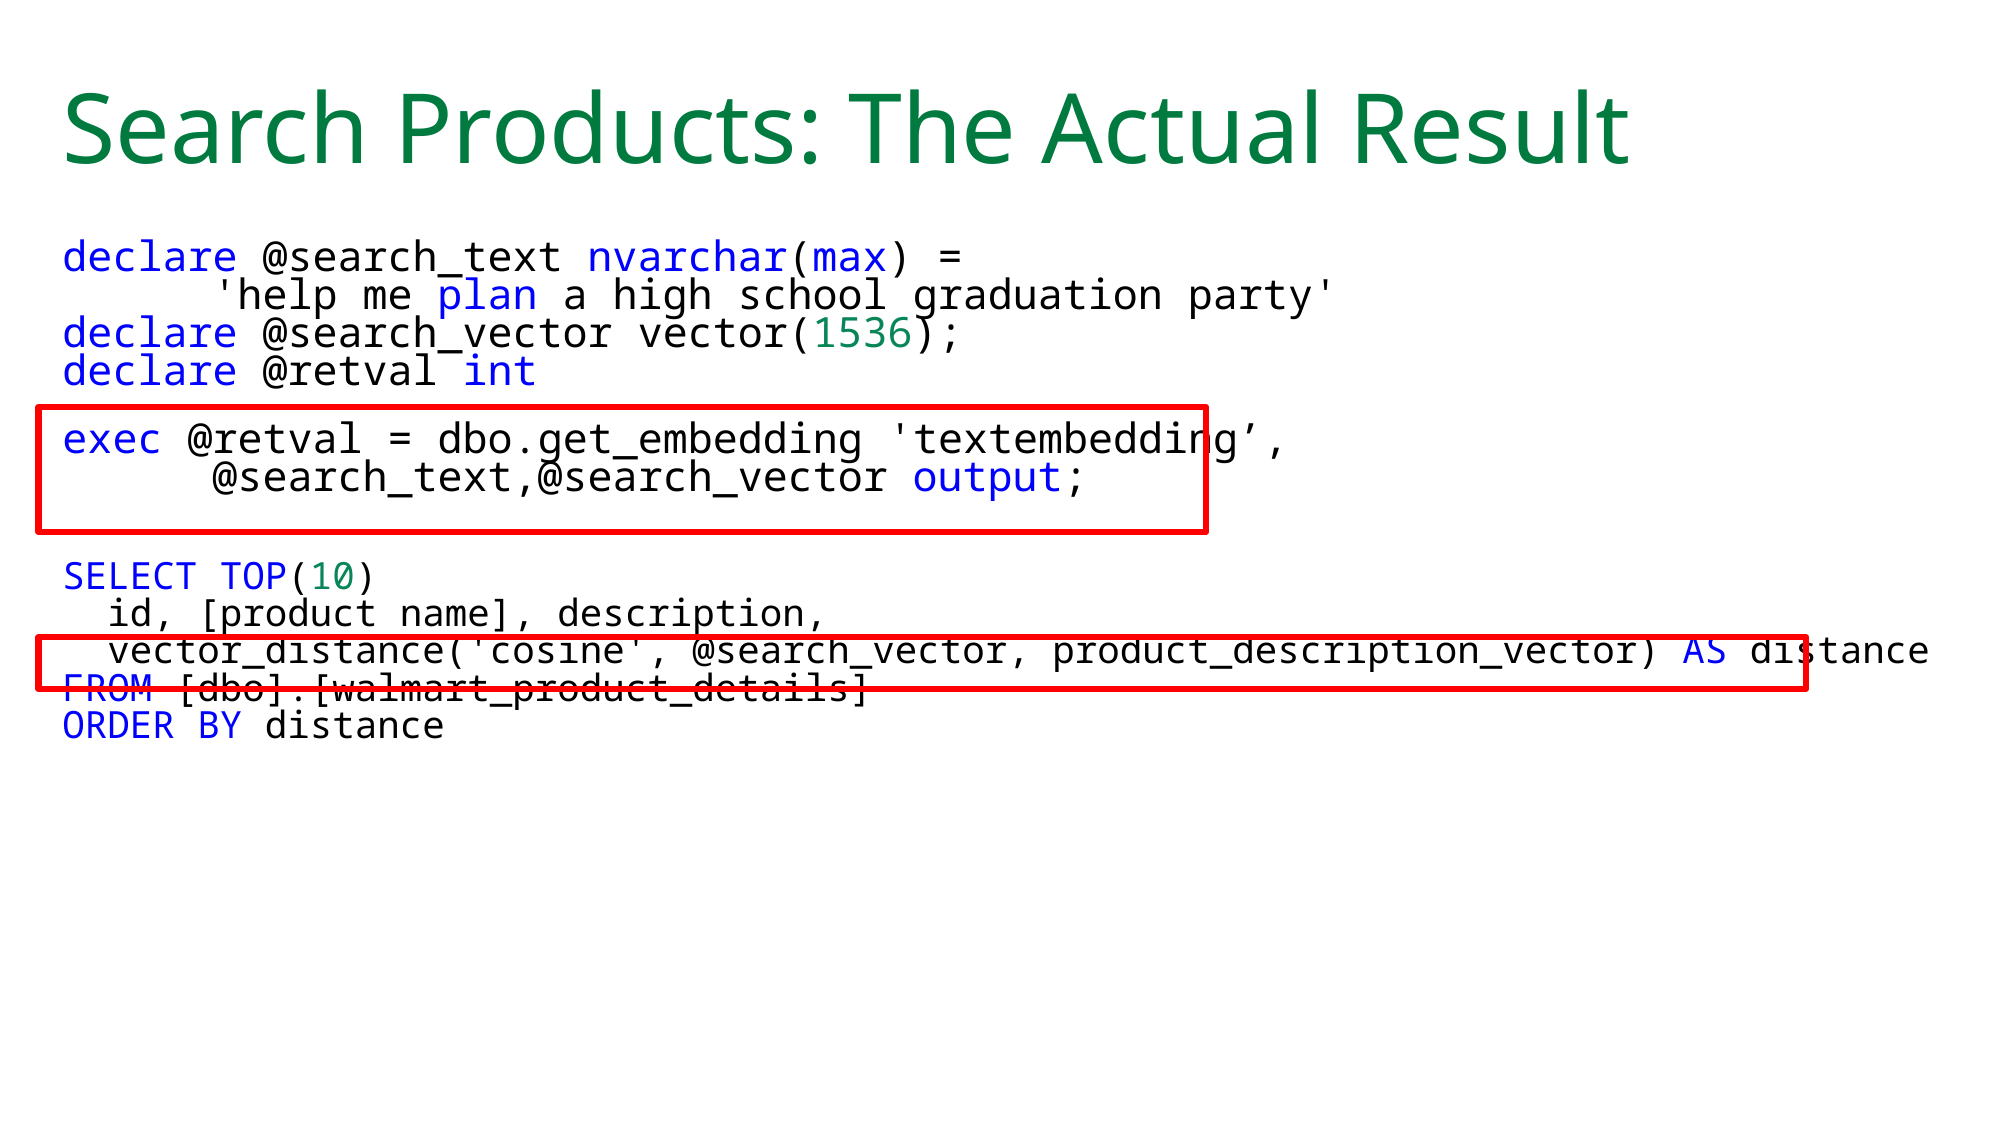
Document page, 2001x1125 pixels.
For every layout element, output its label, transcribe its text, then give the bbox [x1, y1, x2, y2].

title Search Products: The Actual Result [62, 62, 1938, 188]
list declare @search_text nvarchar(max) = 'help me plan a high school graduation party' declare @search_vector vector(1536); declare @retval int exec @retval = dbo.get_embedding 'textembedding’, @search_text,@search_vector output; SELECT TOP(10) id, [product name], description, vector_distance('cosine', @search_vector, product_description_vector) AS distance FROM [dbo].[walmart_product_details] ORDER BY distance [62, 249, 1938, 1063]
text_box [38, 406, 1206, 532]
text_box [38, 637, 1806, 689]
